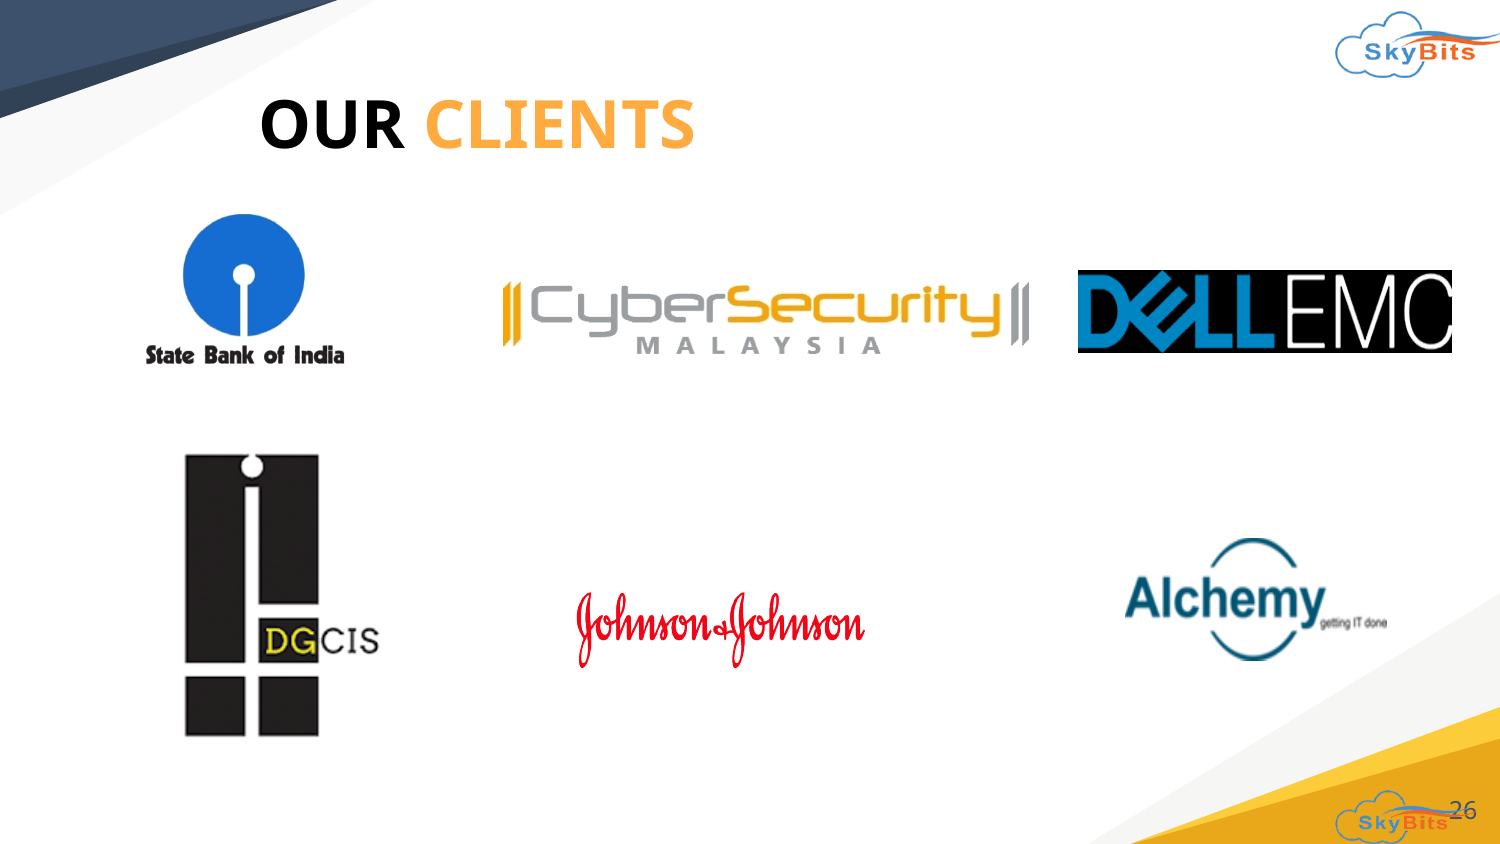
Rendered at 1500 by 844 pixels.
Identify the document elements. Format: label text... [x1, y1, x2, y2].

picture [105, 187, 382, 396]
picture [1335, 11, 1500, 78]
picture [1335, 790, 1478, 844]
picture [1077, 269, 1160, 299]
picture [0, 401, 961, 811]
slide_number 26 [1434, 779, 1500, 844]
picture [1077, 324, 1160, 354]
text_box OUR CLIENTS [243, 79, 1407, 177]
picture [1143, 269, 1453, 354]
picture [503, 280, 1030, 354]
picture [1124, 538, 1387, 662]
picture [1092, 291, 1116, 332]
